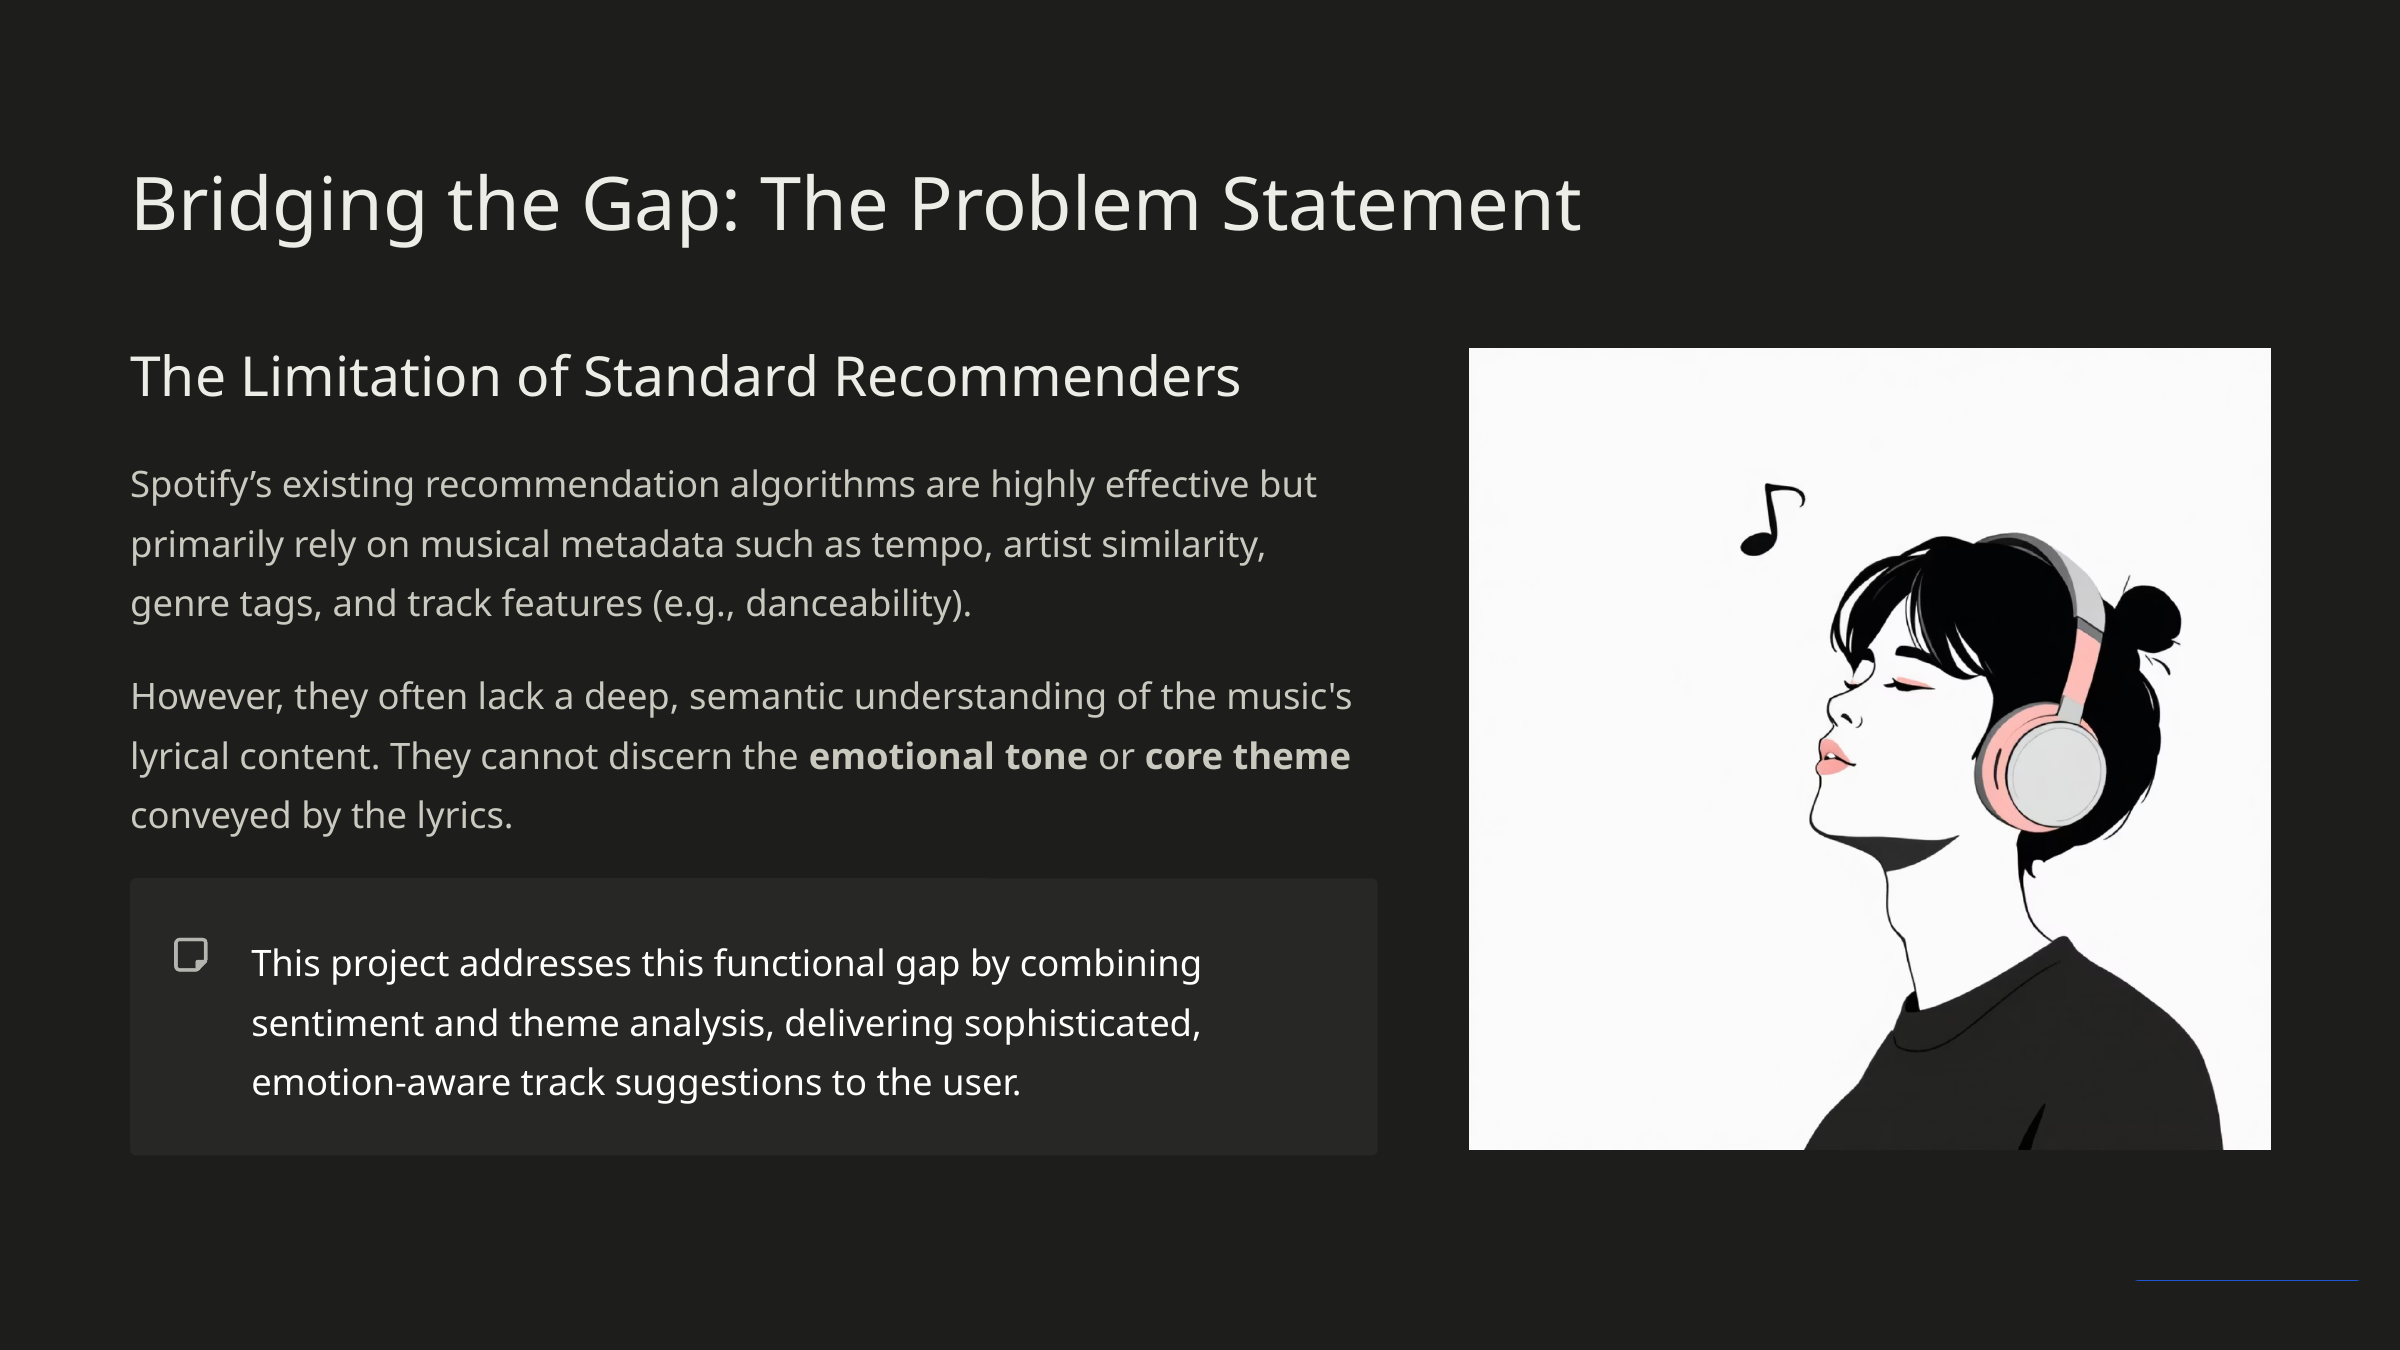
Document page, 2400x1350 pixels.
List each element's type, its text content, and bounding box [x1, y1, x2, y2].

picture [167, 935, 214, 974]
text_box Bridging the Gap: The Problem Statement [130, 152, 1693, 246]
picture [1469, 348, 2271, 1151]
text_box However, they often lack a deep, semantic understanding of the music's lyrical content. They cannot discern the emotional tone or core theme conveyed by the lyrics. [130, 657, 1378, 837]
text_box Spotify’s existing recommendation algorithms are highly effective but primarily rely on musical metadata such as tempo, artist similarity, genre tags, and track features (e.g., danceability). [130, 445, 1378, 625]
picture [2099, 1271, 2400, 1350]
text_box This project addresses this functional gap by combining sentiment and theme analysis, delivering sophisticated, emotion-aware track suggestions to the user. [251, 924, 1341, 1104]
text_box The Limitation of Standard Recommenders [130, 338, 1347, 409]
text_box [130, 878, 1378, 1156]
